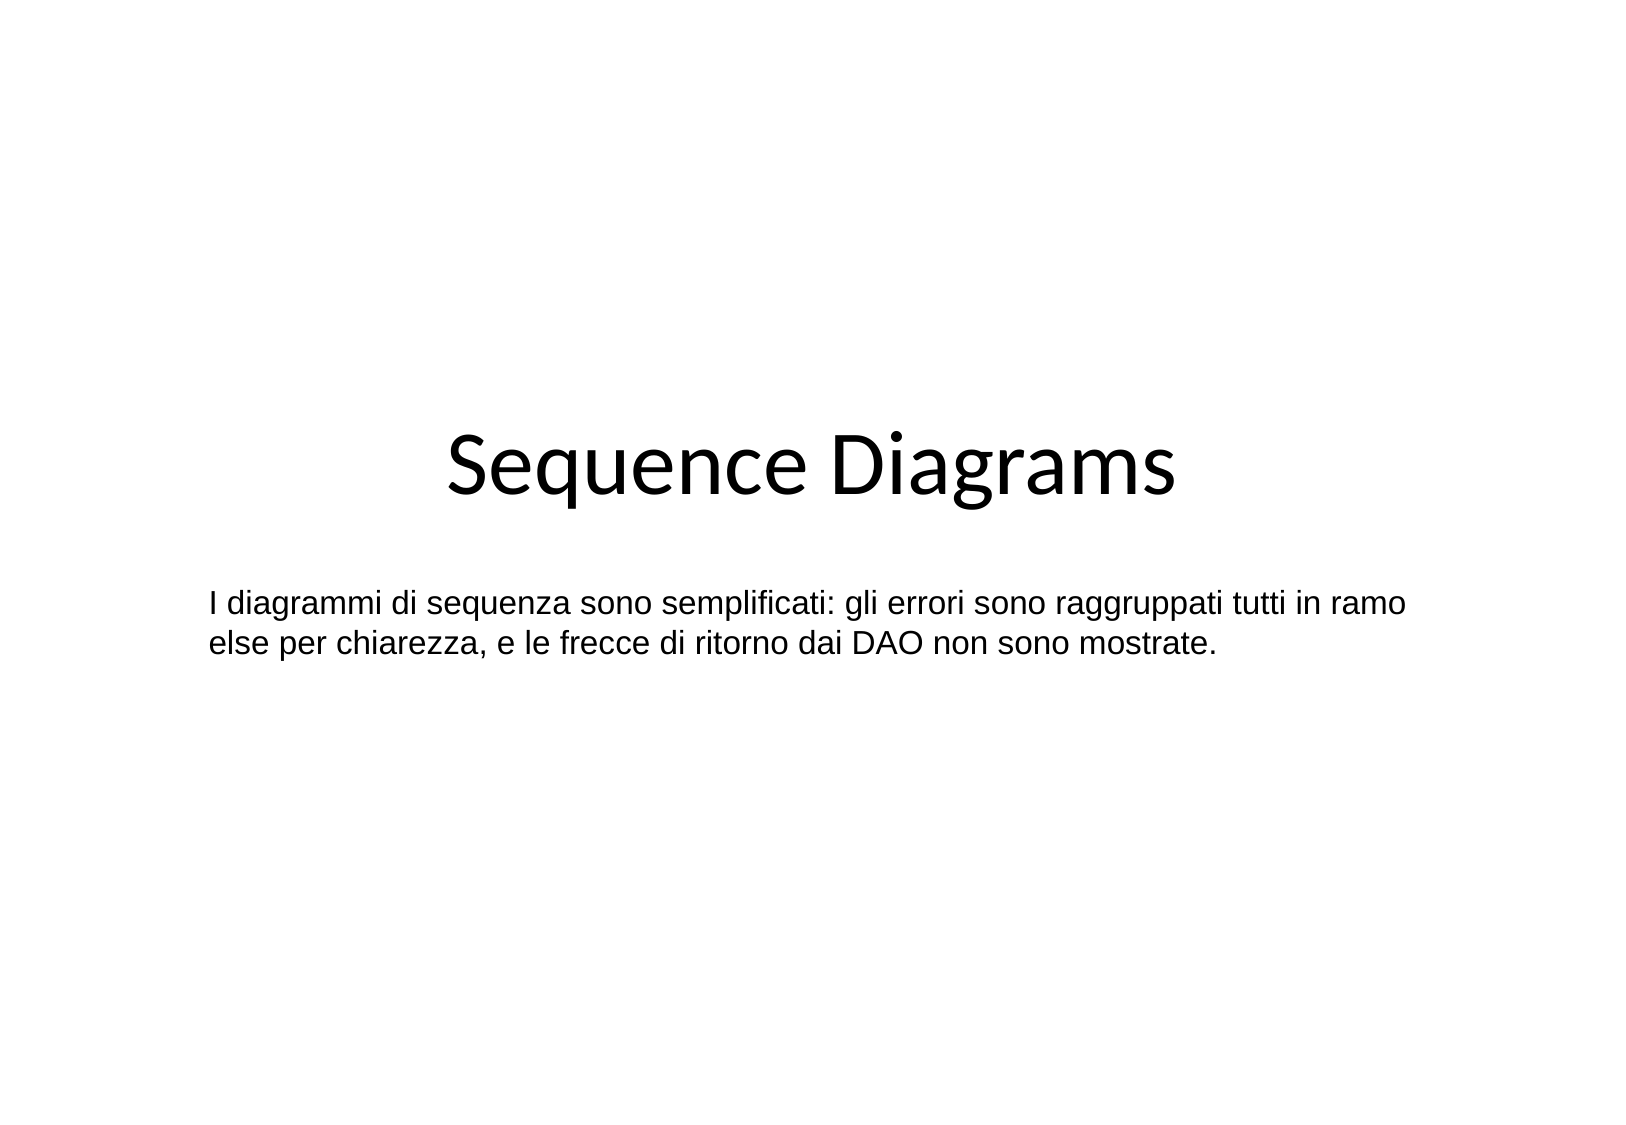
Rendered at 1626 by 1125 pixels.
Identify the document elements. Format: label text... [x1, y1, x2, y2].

text_box I diagrammi di sequenza sono semplificati: gli errori sono raggruppati tutti in ramo else per chiarezza, e le frecce di ritorno dai DAO non sono mostrate. [193, 573, 1432, 669]
title Sequence Diagrams [81, 363, 1544, 552]
